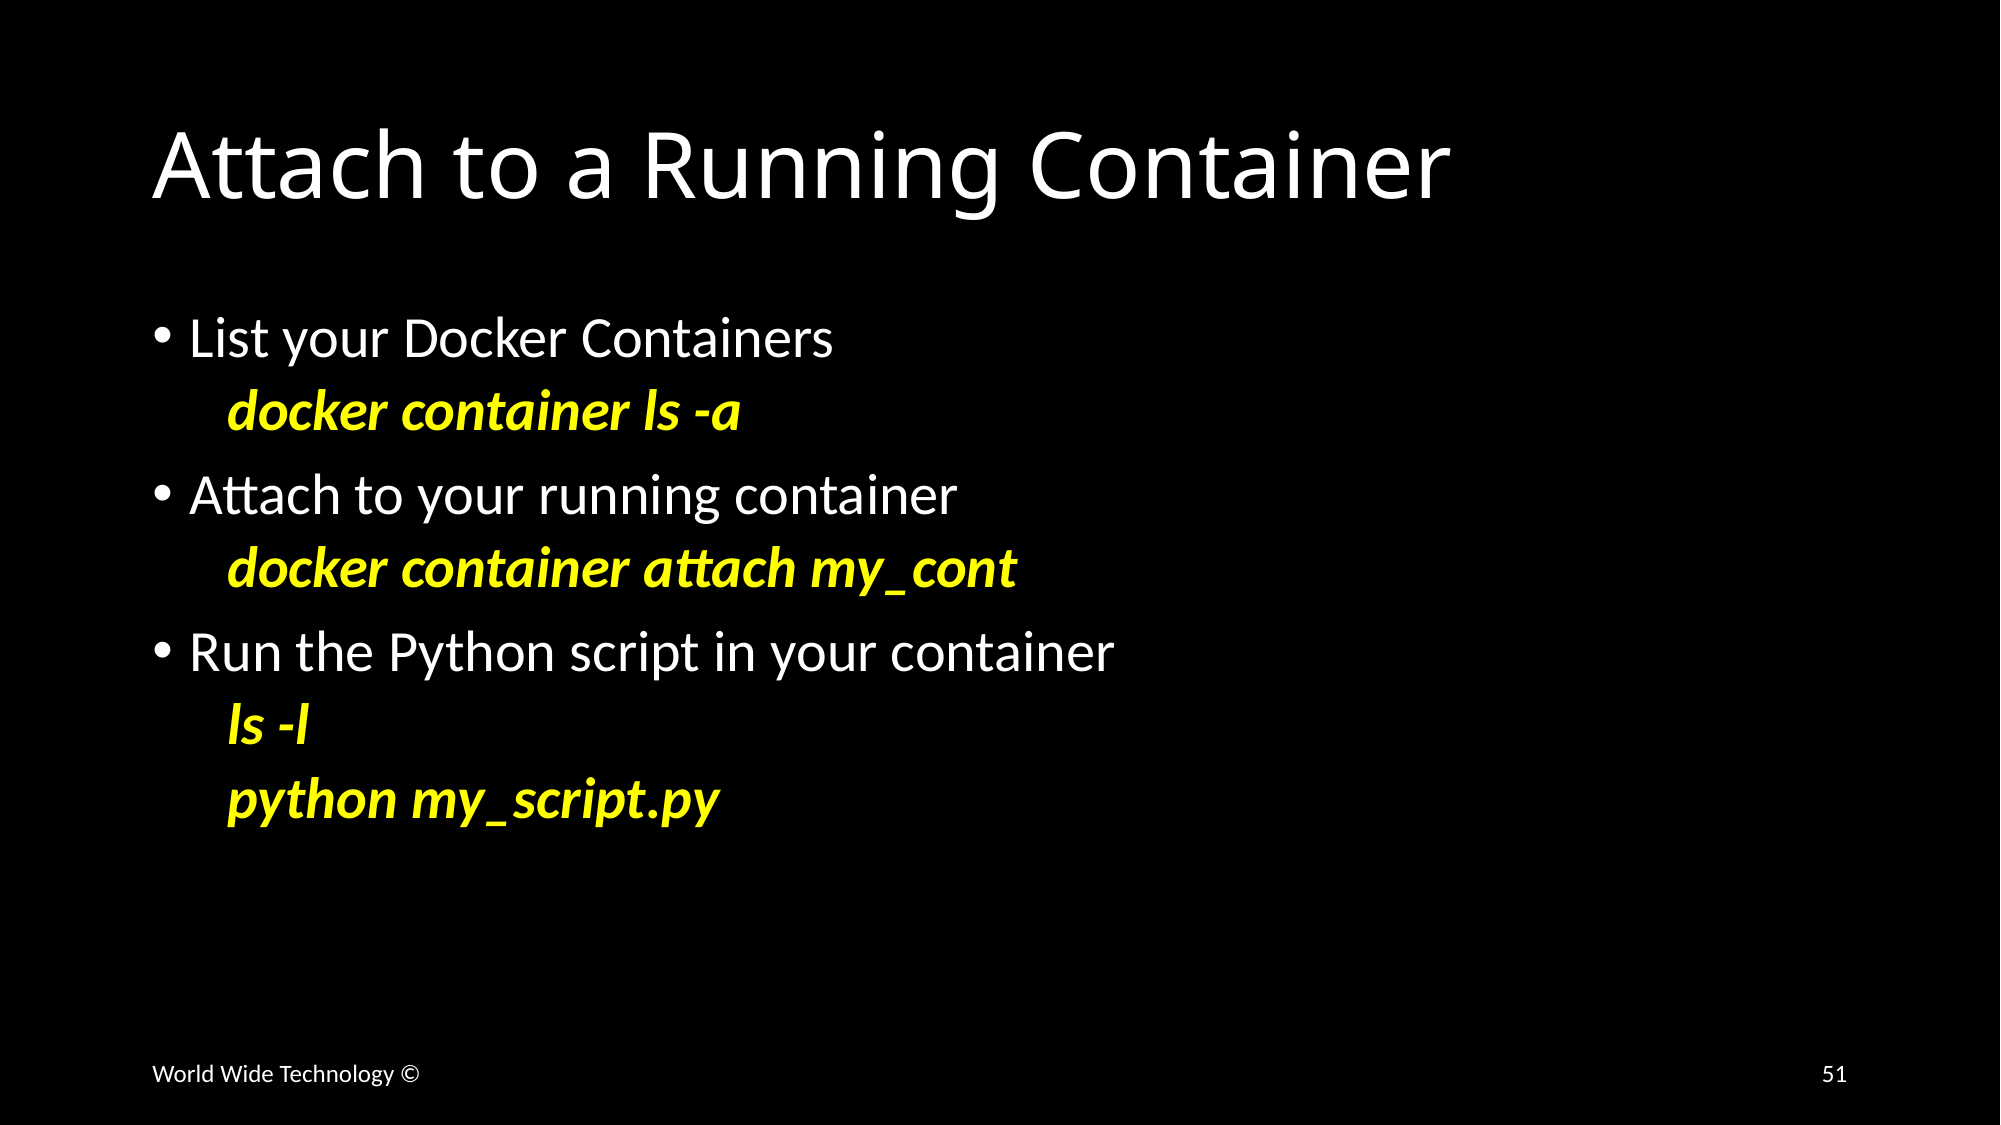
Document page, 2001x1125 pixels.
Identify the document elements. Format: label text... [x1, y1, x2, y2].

slide_number 51 [1412, 1042, 1863, 1103]
title Attach to a Running Container [137, 59, 1863, 278]
list List your Docker Containers docker container ls -a Attach to your running container docker container attach my_cont Run the Python script in your container ls -l python my_script.py [137, 299, 1863, 1014]
slide_number World Wide Technology © [137, 1042, 588, 1103]
